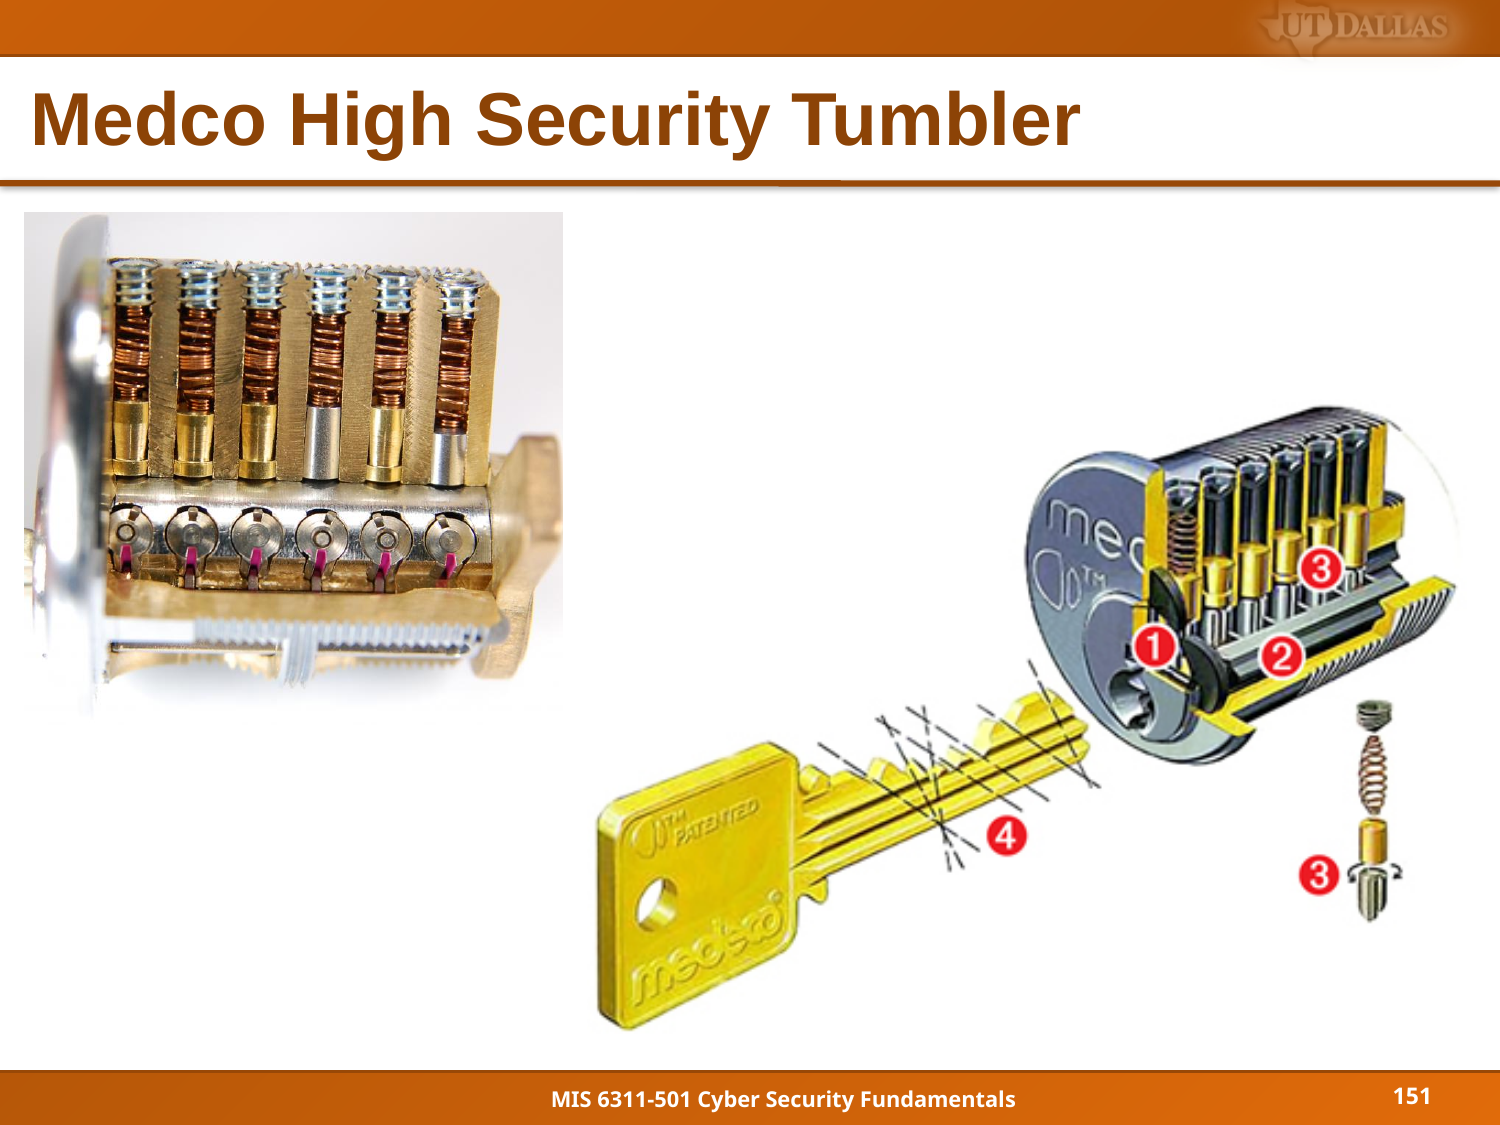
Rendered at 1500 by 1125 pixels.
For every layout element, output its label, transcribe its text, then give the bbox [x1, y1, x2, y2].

picture [24, 212, 563, 726]
picture [587, 399, 1467, 1038]
slide_number 151 [1350, 1076, 1475, 1120]
title Medco High Security Tumbler [0, 64, 1500, 178]
picture [1218, 0, 1500, 64]
